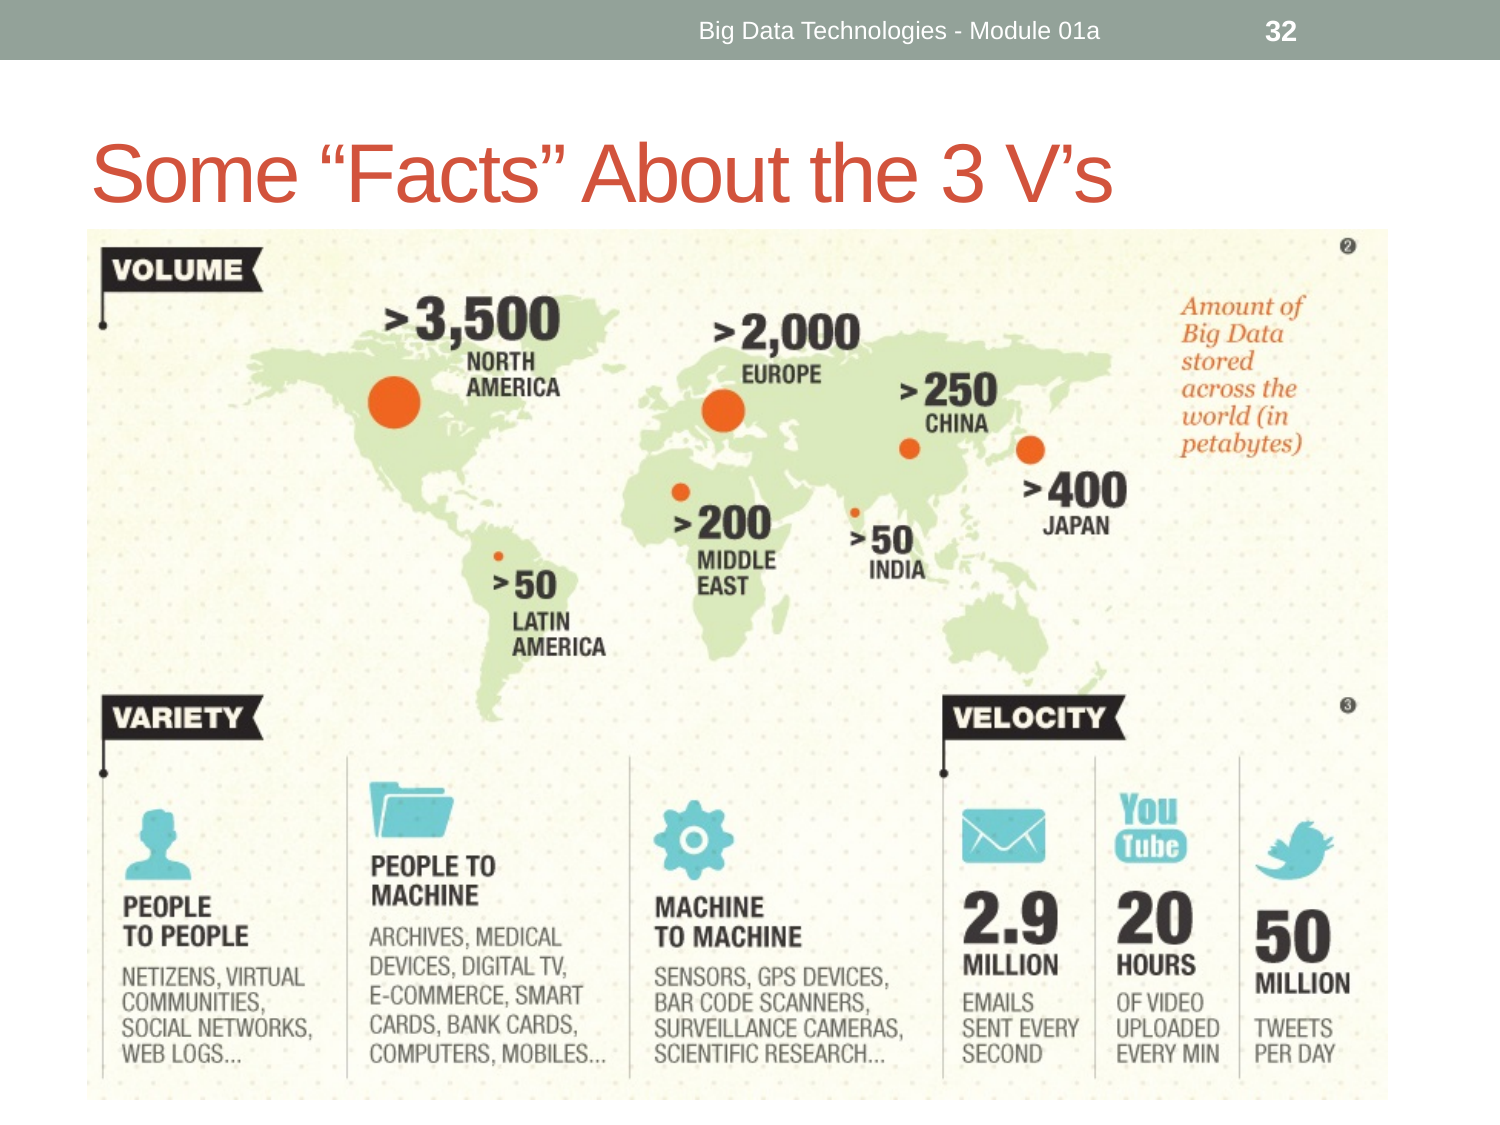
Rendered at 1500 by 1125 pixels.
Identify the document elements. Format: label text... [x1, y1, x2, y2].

footer Big Data Technologies - Module 01a [562, 3, 1238, 57]
picture [87, 229, 1388, 1101]
title Some “Facts” About the 3 V’s [75, 87, 1425, 250]
slide_number 32 [1250, 3, 1425, 57]
